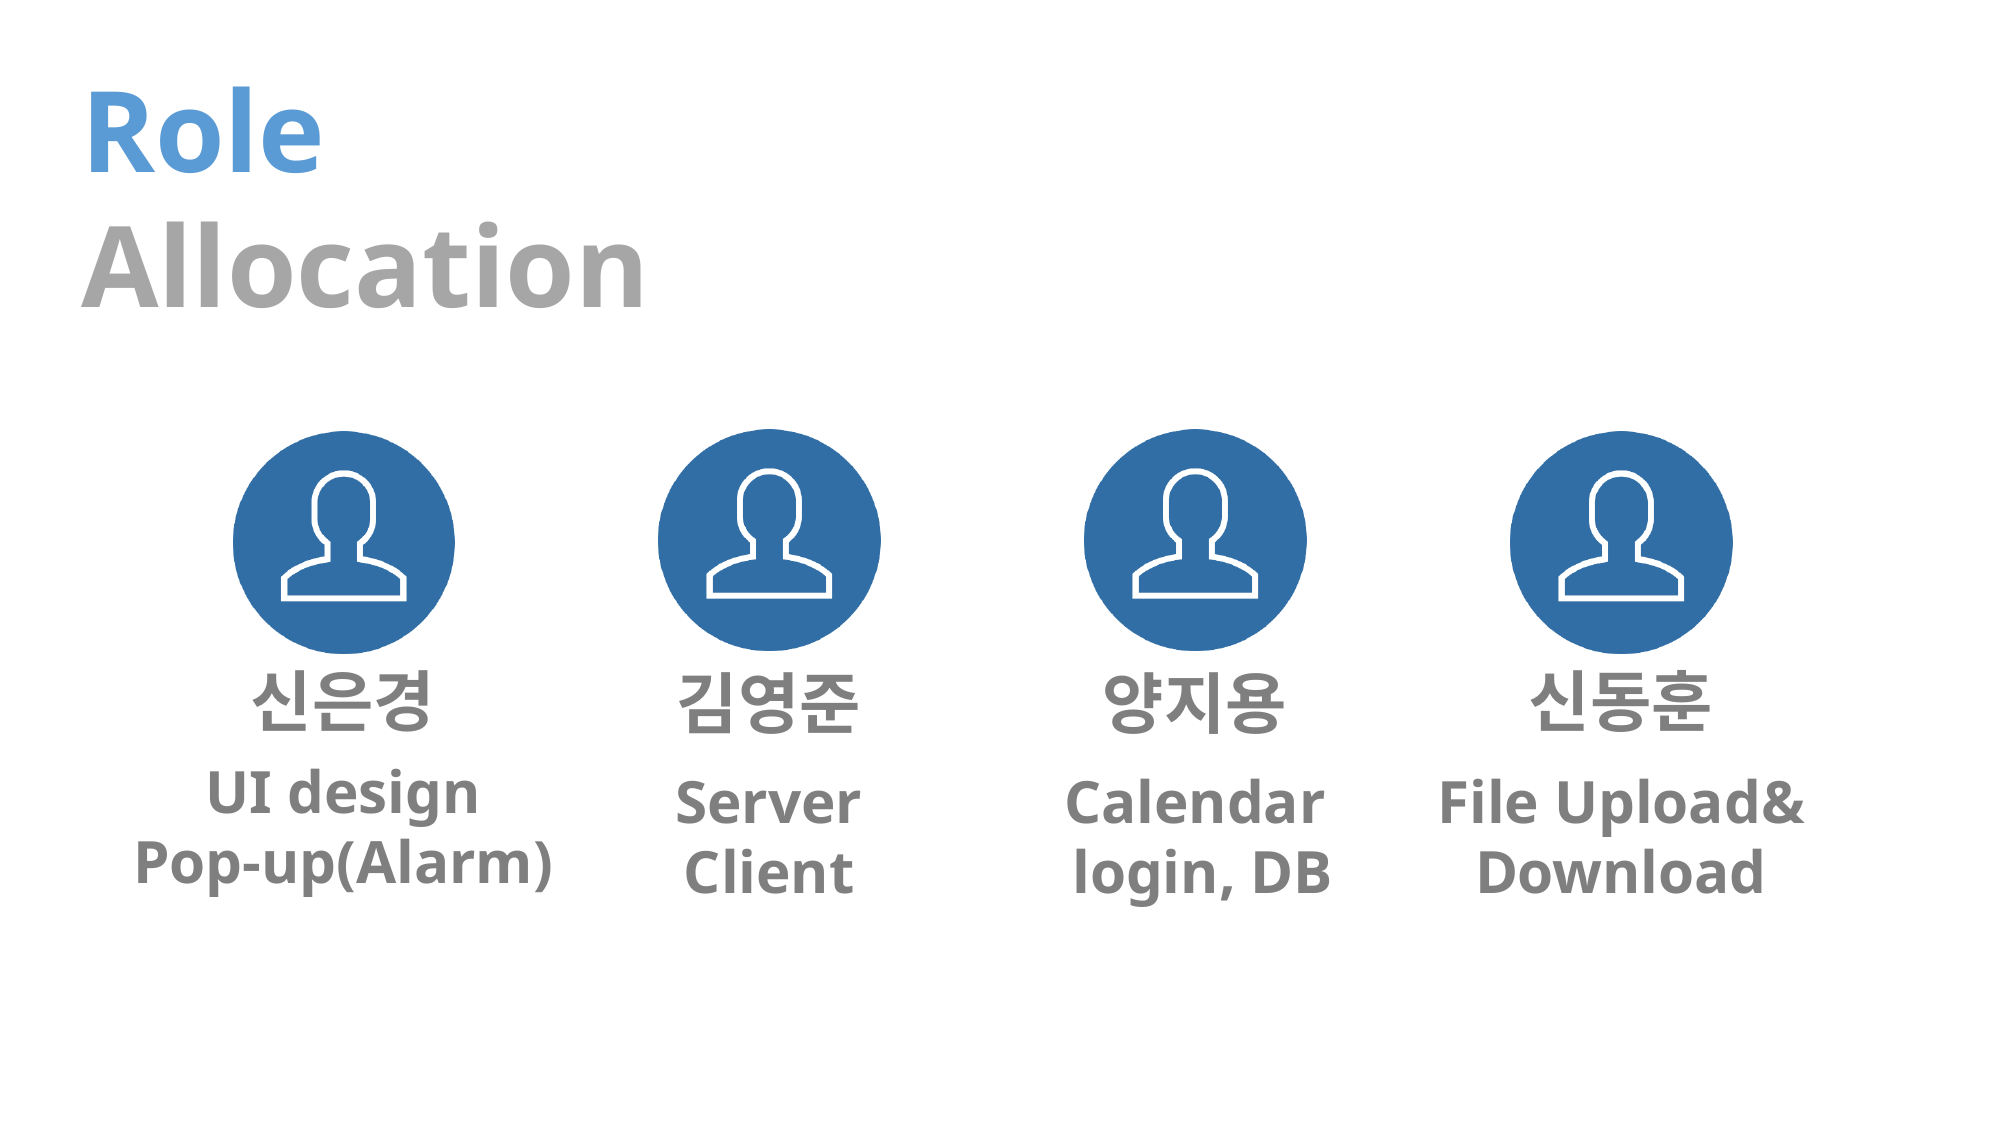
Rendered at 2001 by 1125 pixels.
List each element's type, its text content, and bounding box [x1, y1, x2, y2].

picture [639, 429, 899, 655]
text_box File Upload& Download [1472, 757, 1898, 913]
text_box Server Client [492, 757, 1046, 913]
text_box Calendar login, DB [1046, 757, 1472, 913]
text_box Role Allocation [66, 52, 941, 338]
text_box 김영준 [651, 655, 887, 750]
picture [1491, 431, 1751, 657]
text_box 신은경 [225, 657, 461, 747]
picture [213, 431, 473, 657]
text_box 양지용 [1077, 655, 1313, 750]
text_box 신동훈 [1503, 657, 1739, 747]
text_box UI design Pop-up(Alarm) [66, 748, 620, 903]
picture [1065, 429, 1325, 655]
